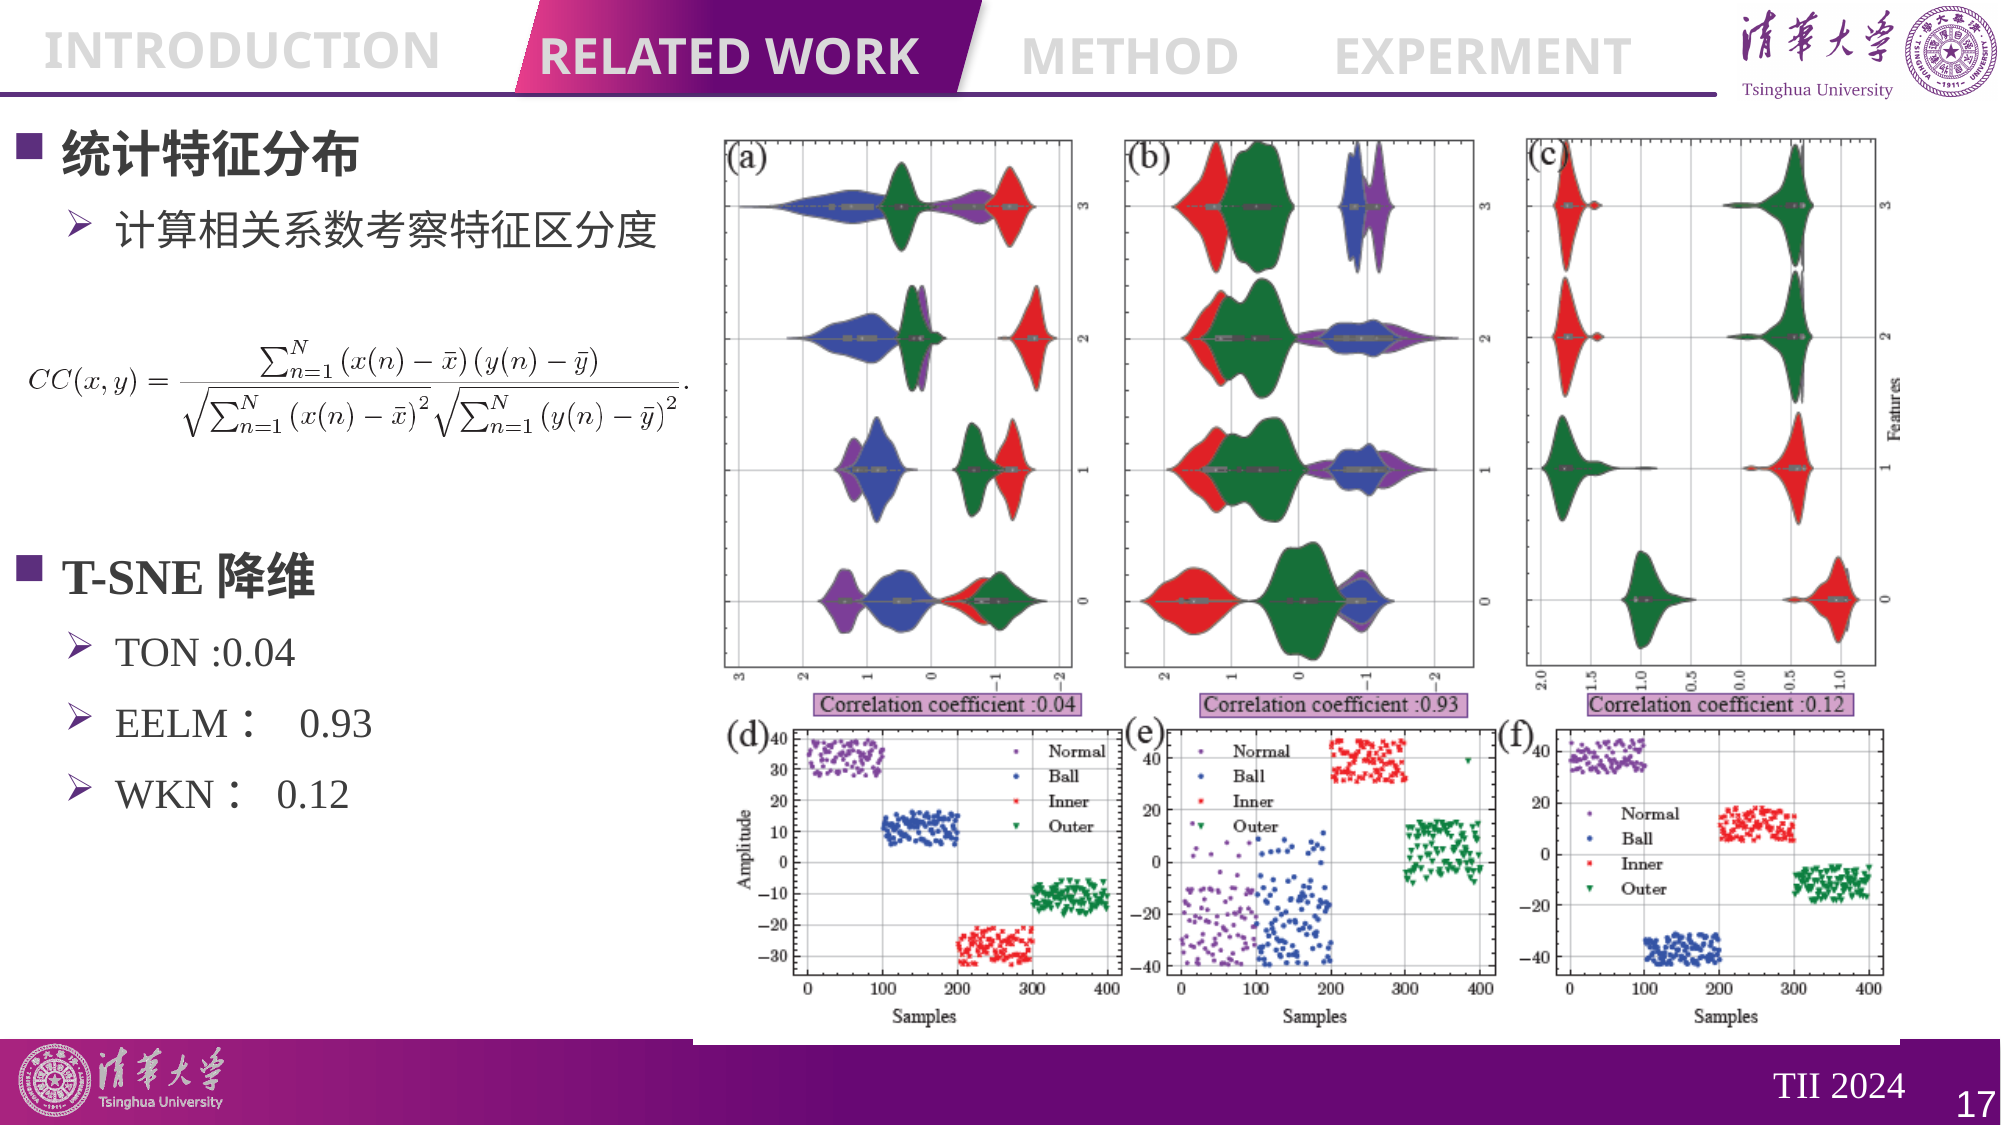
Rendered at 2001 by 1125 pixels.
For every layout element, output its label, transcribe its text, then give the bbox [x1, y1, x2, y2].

picture [20, 114, 1900, 1046]
slide_number 17 [1839, 1072, 2000, 1125]
picture [1737, 3, 1998, 101]
picture [0, 1027, 246, 1125]
text_box TII 2024 [1758, 1053, 1921, 1114]
list 统计特征分布 计算相关系数考察特征区分度 [0, 115, 689, 312]
text_box T-SNE降维 TON :0.04 EELM： 0.93 WKN：0.12 [0, 536, 686, 928]
